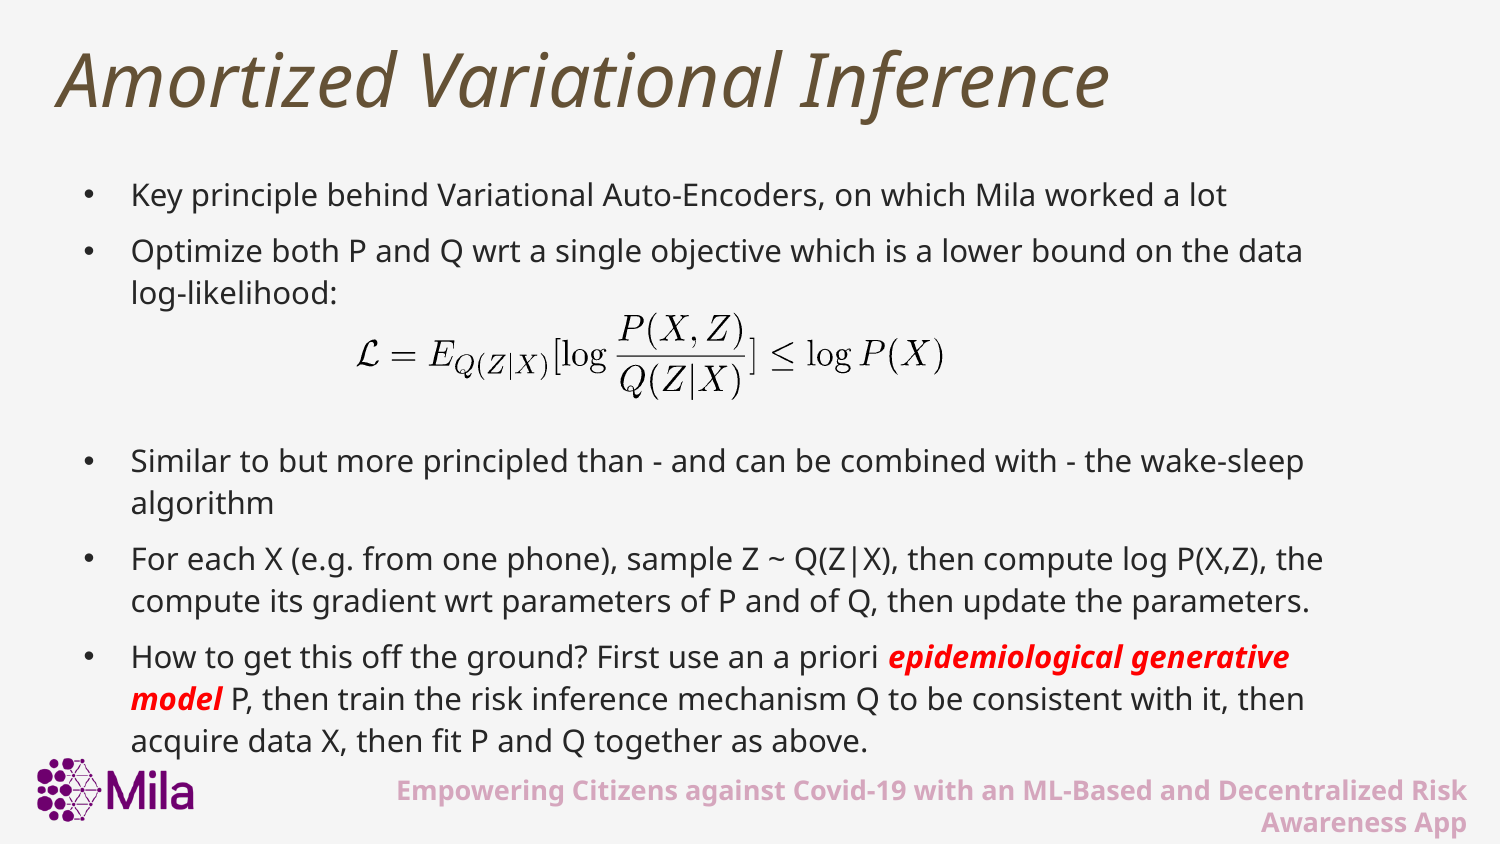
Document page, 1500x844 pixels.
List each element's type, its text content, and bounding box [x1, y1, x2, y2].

title Amortized Variational Inference [43, 35, 1252, 160]
text_box Empowering Citizens against Covid-19 with an ML-Based and Decentralized Risk Awareness App [251, 758, 1483, 812]
list Key principle behind Variational Auto-Encoders, on which Mila worked a lot Optimize both P and Q wrt a single objective which is a lower bound on the data log-likelihood: Similar to but more principled than - and can be combined with - the wake-sleep algorithm For each X (e.g. from one phone), sample Z ~ Q(Z|X), then compute log P(X,Z), the compute its gradient wrt parameters of P and of Q, then update the parameters. How to get this off the ground? First use an a priori epidemiological generative model P, then train the risk inference mechanism Q to be consistent with it, then acquire data X, then fit P and Q together as above. [68, 163, 1382, 737]
picture [326, 286, 1005, 426]
picture [21, 742, 209, 837]
